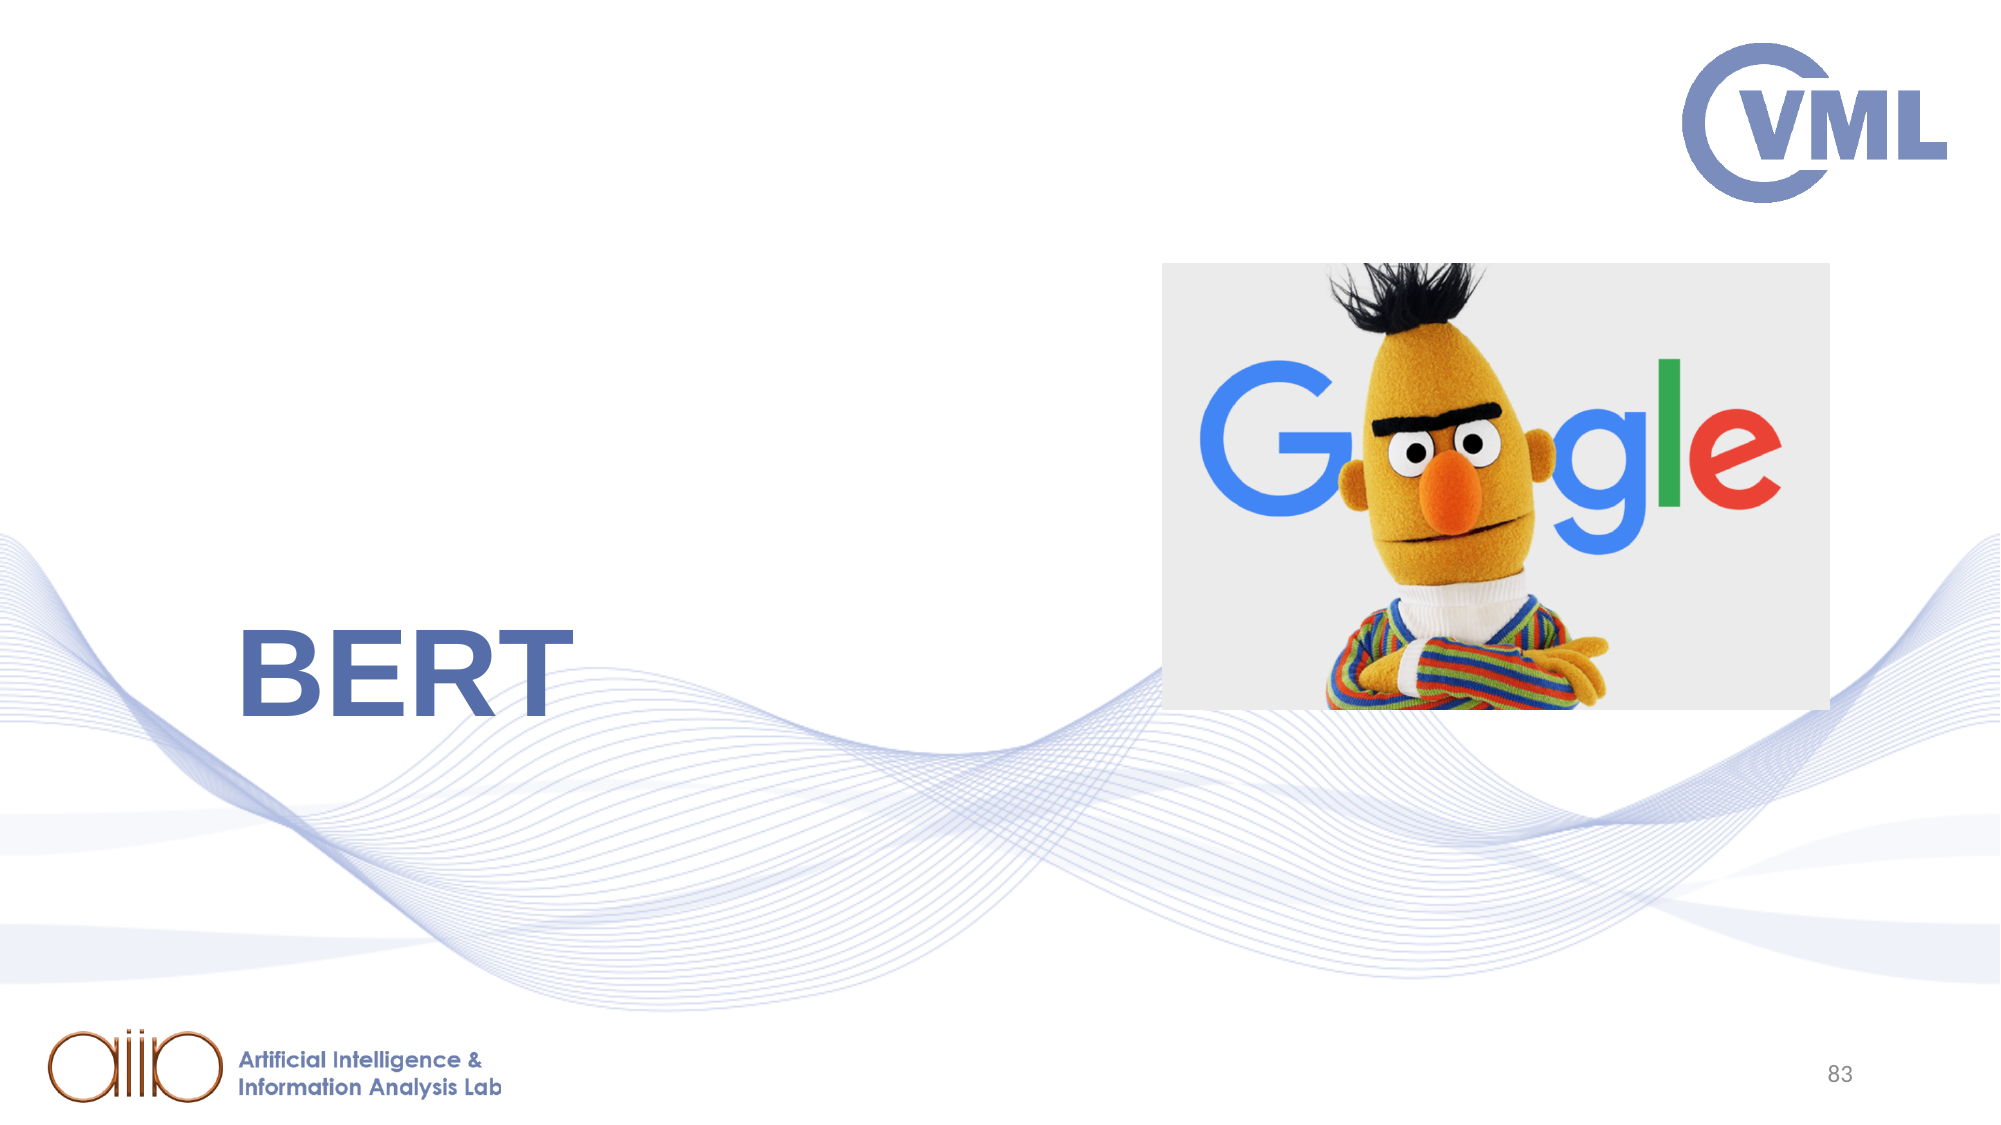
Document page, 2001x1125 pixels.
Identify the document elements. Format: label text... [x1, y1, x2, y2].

picture [1161, 263, 1831, 710]
picture [43, 1023, 501, 1106]
slide_number 83 [1401, 1042, 1869, 1103]
title BERT [220, 280, 1862, 749]
picture [1647, 19, 1993, 226]
